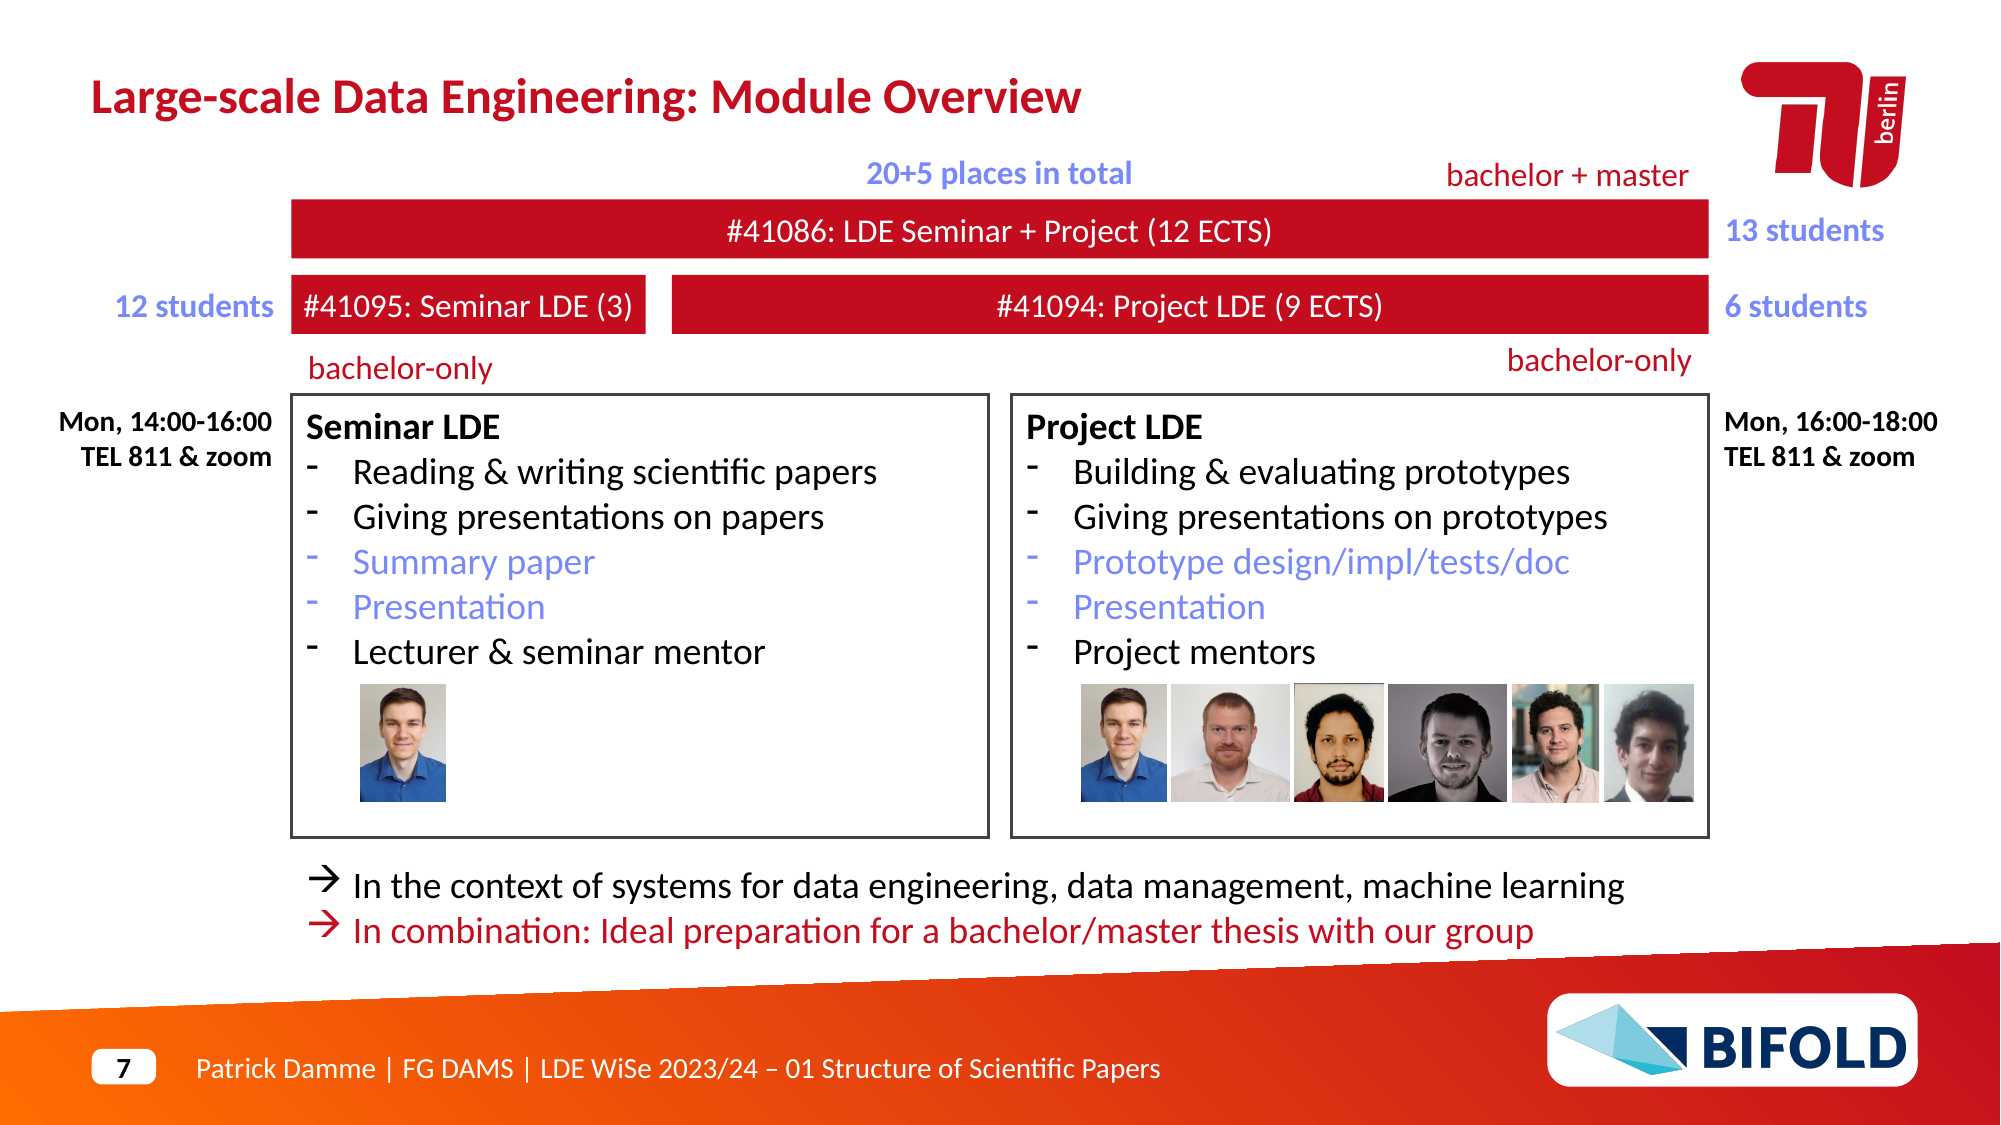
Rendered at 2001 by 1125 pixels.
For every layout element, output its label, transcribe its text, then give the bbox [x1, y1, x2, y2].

text_box #41095: Seminar LDE (3) [290, 274, 647, 335]
text_box Project LDE Building & evaluating prototypes Giving presentations on prototypes Prototype design/impl/tests/doc Presentation Project mentors [1011, 394, 1710, 838]
text_box 13 students [1710, 201, 1900, 256]
text_box Mon, 14:00-16:00 TEL 811 & zoom [43, 394, 288, 480]
text_box 6 students [1709, 276, 1883, 332]
picture [1556, 1004, 1906, 1075]
text_box 12 students [99, 276, 290, 332]
text_box Mon, 16:00-18:00 TEL 811 & zoom [1709, 394, 1954, 480]
text_box #41086: LDE Seminar + Project (12 ECTS) [290, 198, 1710, 259]
text_box 20+5 places in total [851, 143, 1149, 199]
text_box #41094: Project LDE (9 ECTS) [671, 274, 1710, 335]
list Large-scale Data Engineering: Module Overview [91, 65, 1455, 183]
text_box bachelor-only [1491, 330, 1707, 386]
text_box bachelor-only [293, 338, 509, 394]
text_box Seminar LDE Reading & writing scientific papers Giving presentations on papers Summary paper Presentation Lecturer & seminar mentor [290, 394, 989, 838]
picture [1741, 62, 1906, 188]
text_box In the context of systems for data engineering, data management, machine learning In combination: Ideal preparation for a bachelor/master thesis with our group [291, 853, 1706, 958]
text_box bachelor + master [1431, 145, 1705, 201]
picture [360, 684, 446, 803]
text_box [1081, 684, 1694, 803]
